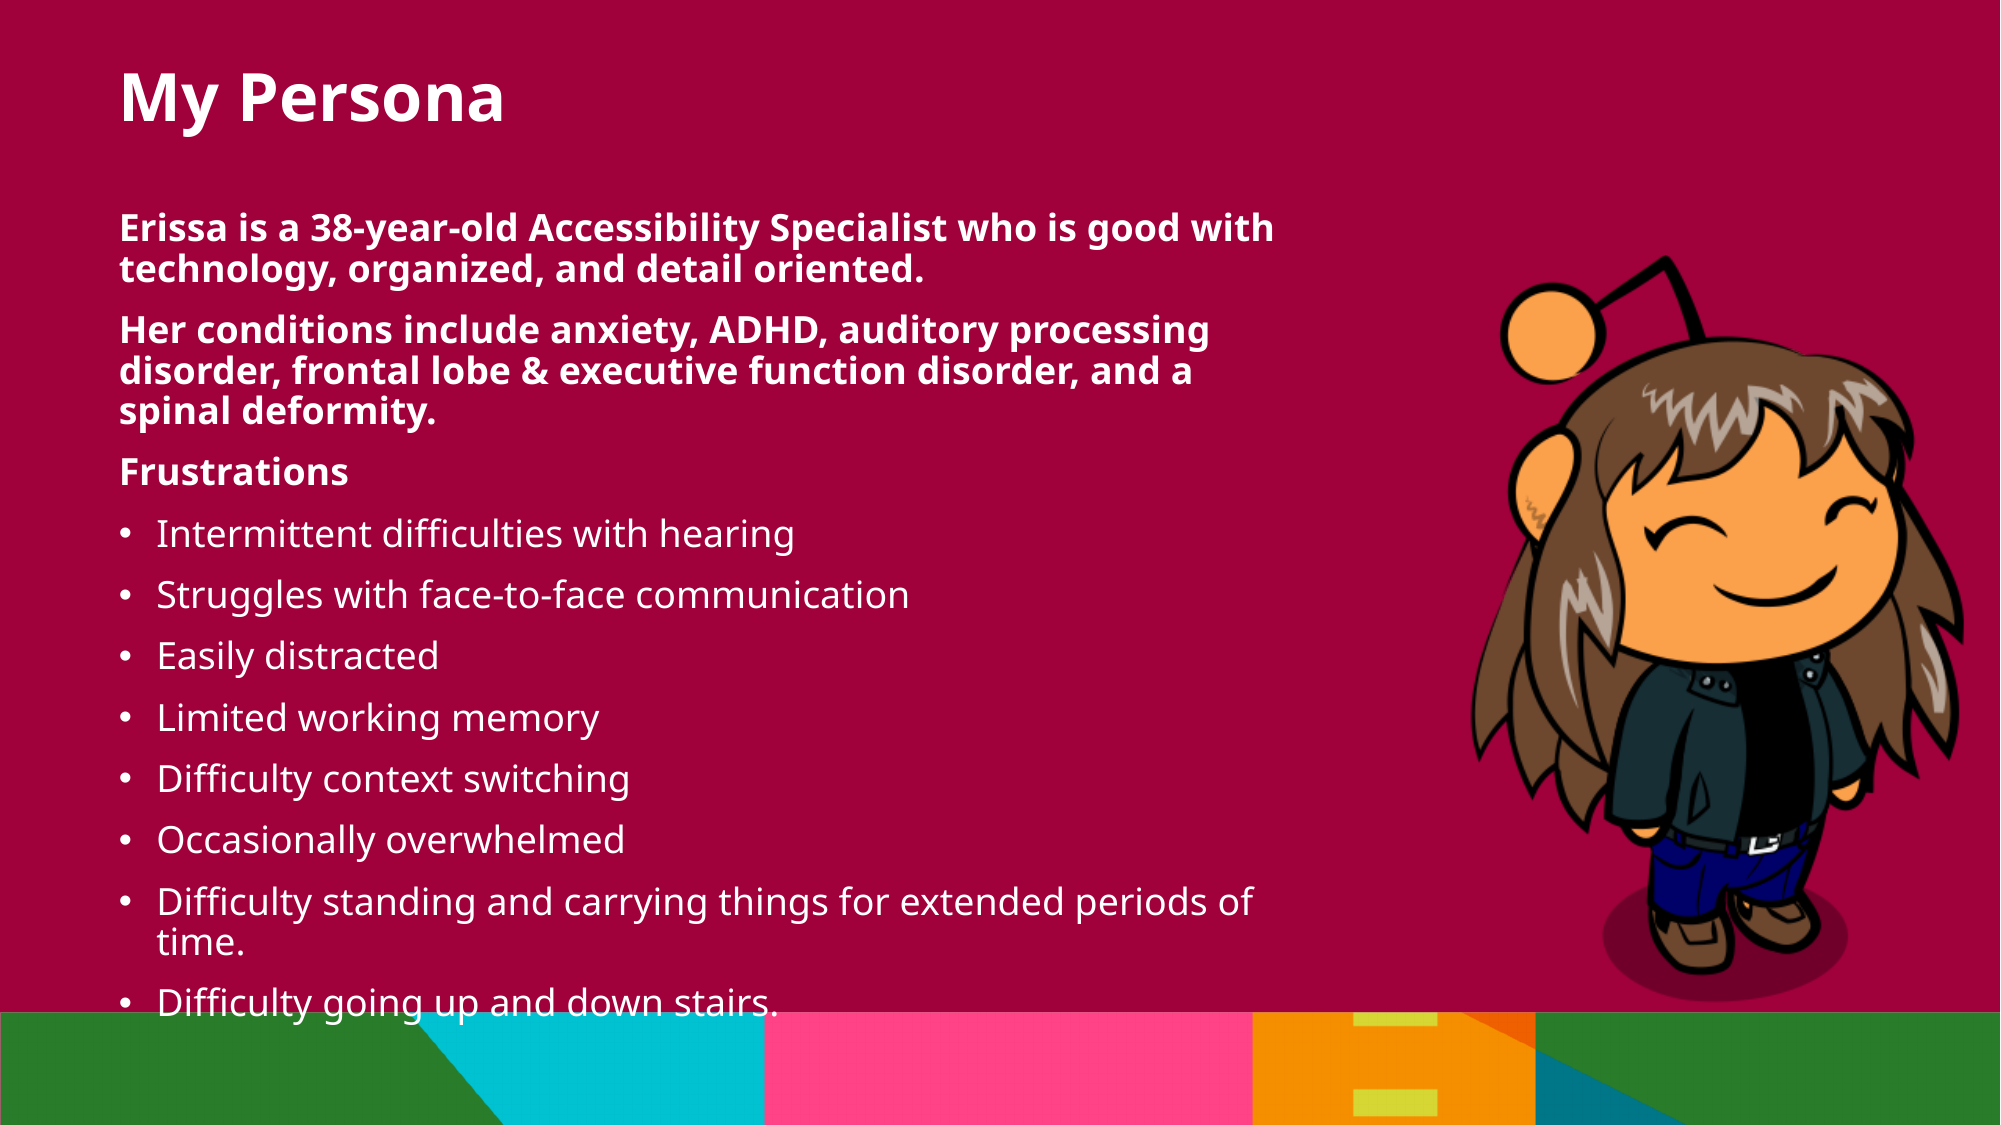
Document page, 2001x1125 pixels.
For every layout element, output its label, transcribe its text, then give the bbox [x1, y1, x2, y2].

picture [2, 255, 2000, 1125]
text_box Erissa is a 38-year-old Accessibility Specialist who is good with technology, organized, and detail oriented. Her conditions include anxiety, ADHD, auditory processing disorder, frontal lobe & executive function disorder, and a spinal deformity. Frustrations Intermittent difficulties with hearing Struggles with face-to-face communication Easily distracted Limited working memory Difficulty context switching Occasionally overwhelmed Difficulty standing and carrying things for extended periods of time. Difficulty going up and down stairs. [104, 202, 1332, 1008]
title My Persona [104, 56, 1000, 142]
